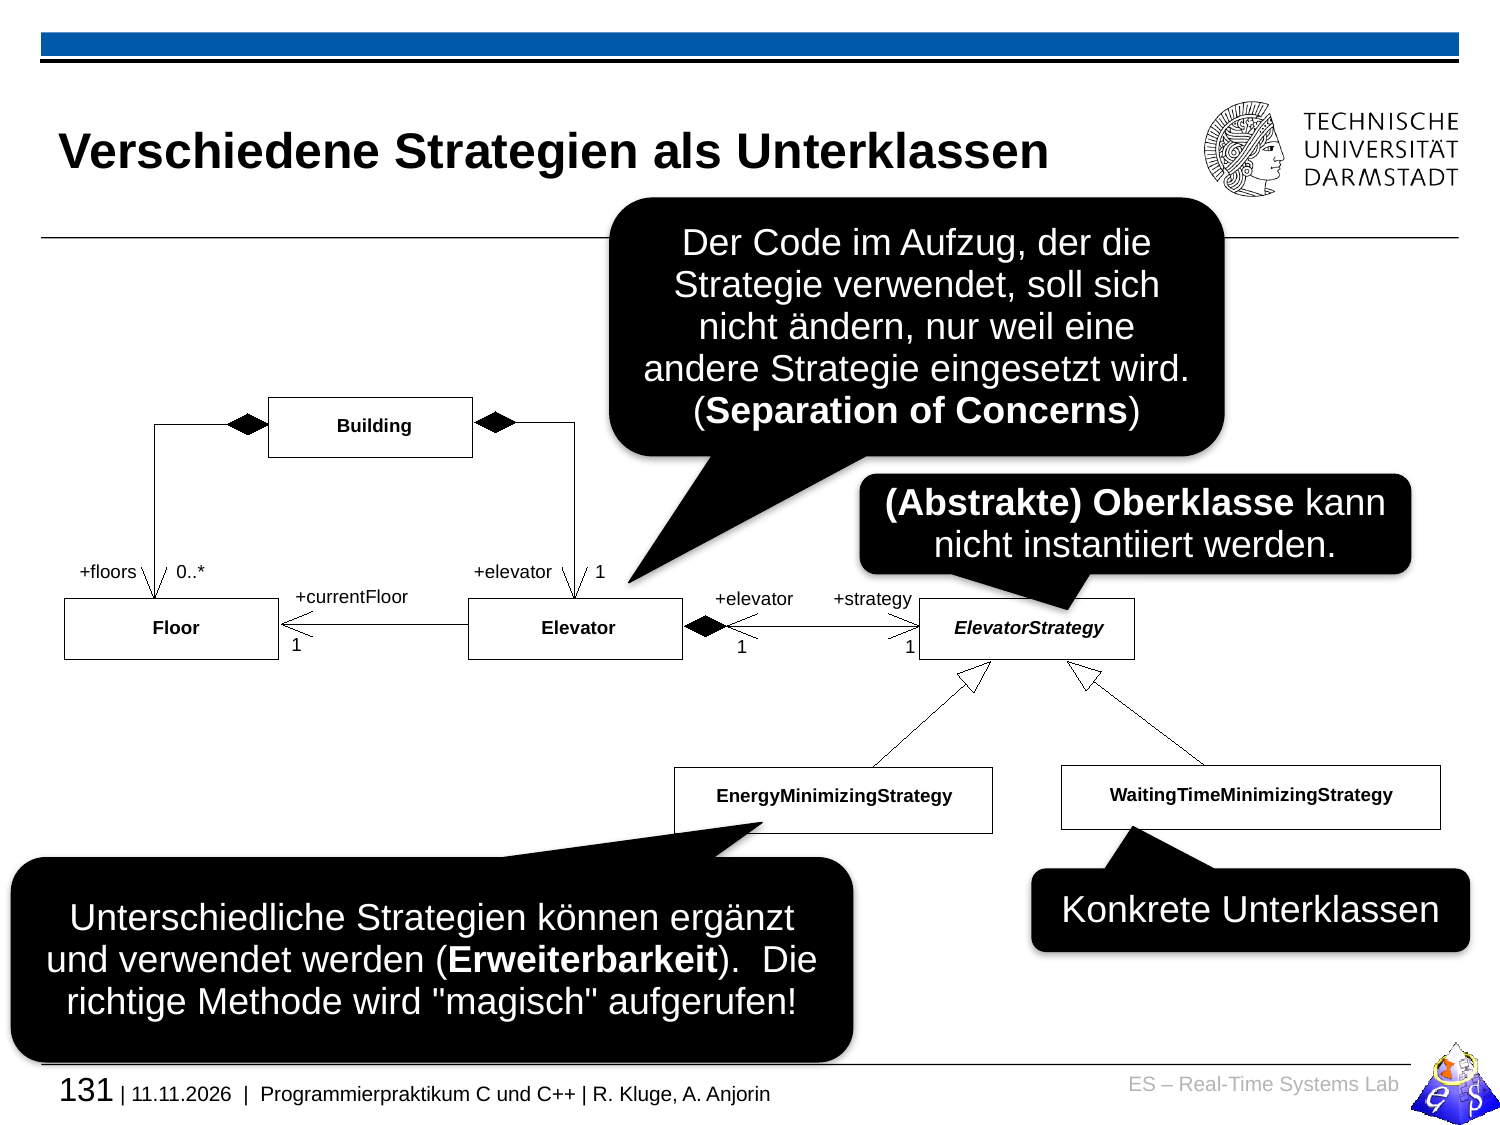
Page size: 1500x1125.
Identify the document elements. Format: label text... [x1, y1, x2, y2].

text_box Konkrete Unterklassen [1031, 843, 1471, 953]
title Verschiedene Strategien als Unterklassen [58, 80, 1187, 218]
picture [1187, 84, 1483, 214]
text_box Unterschiedliche Strategien können ergänzt und verwendet werden (Erweiterbarkeit). Die richtige Methode wird "magisch" aufgerufen! [10, 843, 854, 1063]
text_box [64, 396, 1441, 835]
picture [1411, 1041, 1500, 1125]
text_box Der Code im Aufzug, der die Strategie verwendet, soll sich nicht ändern, nur weil eine andere Strategie eingesetzt wird. (Separation of Concerns) [609, 197, 1225, 395]
